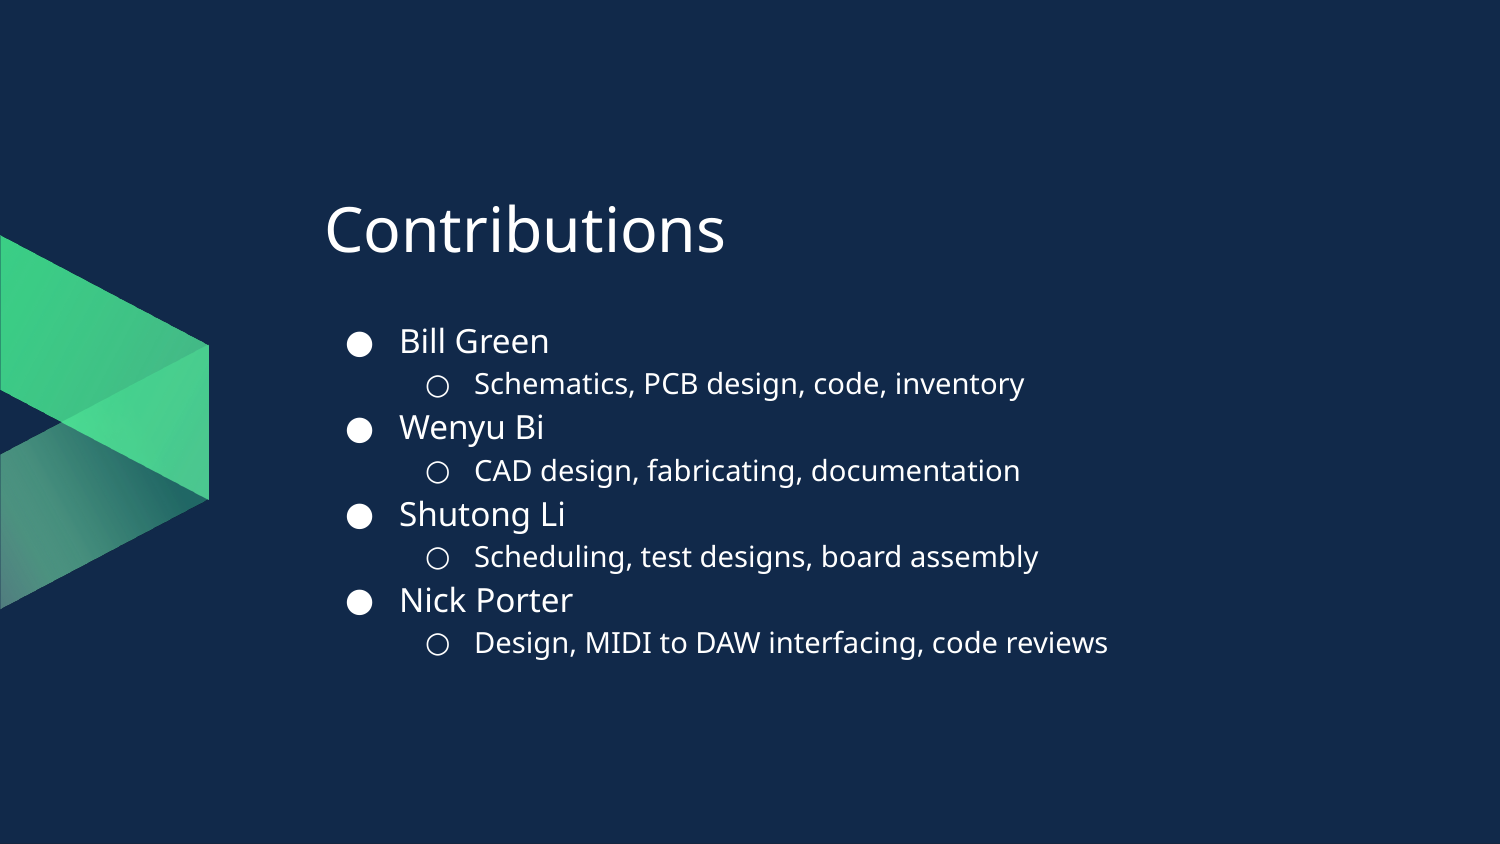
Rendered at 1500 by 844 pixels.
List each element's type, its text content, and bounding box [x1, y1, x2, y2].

picture [0, 165, 209, 679]
list Bill Green Schematics, PCB design, code, inventory Wenyu Bi CAD design, fabricating, documentation Shutong Li Scheduling, test designs, board assembly Nick Porter Design, MIDI to DAW interfacing, code reviews [309, 299, 1449, 750]
title Contributions [309, 116, 1449, 281]
